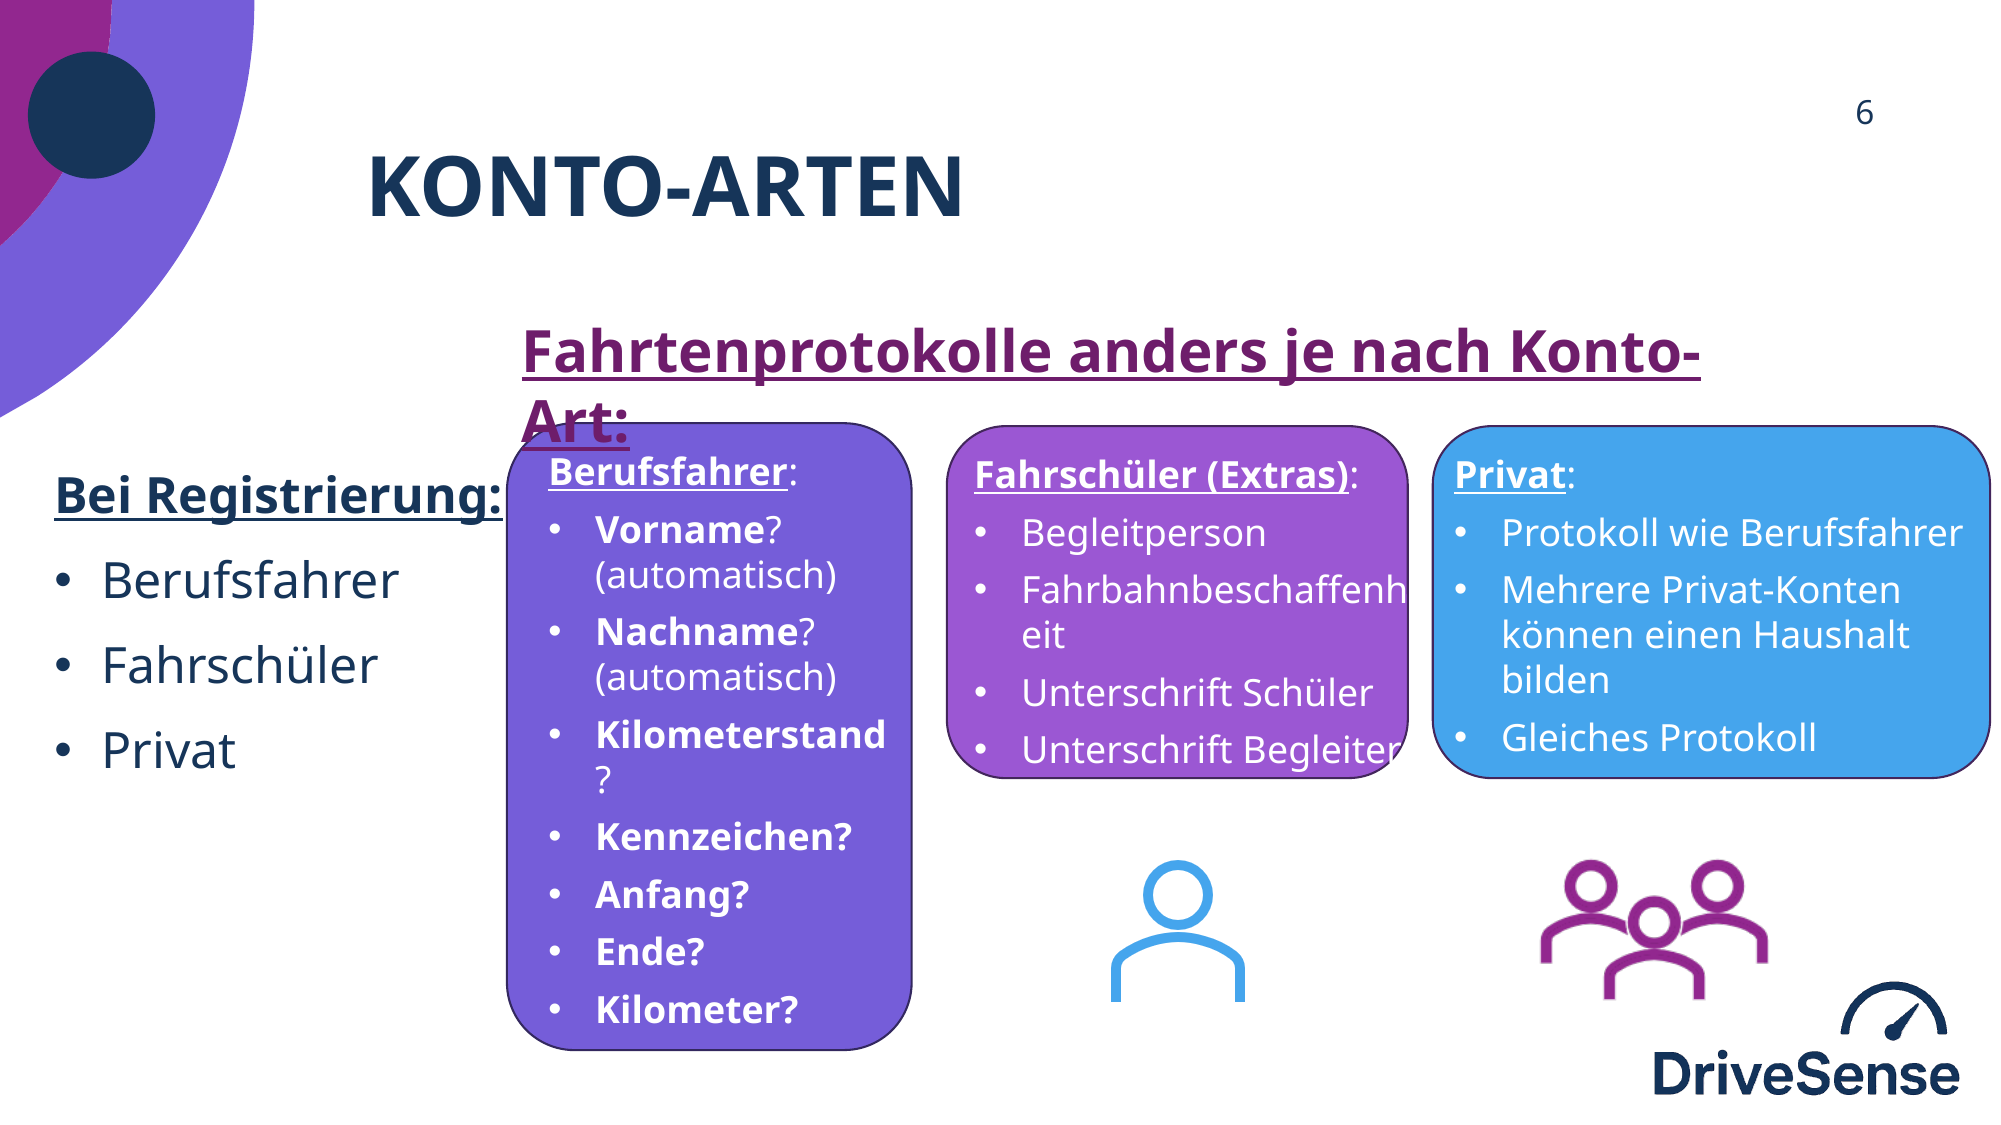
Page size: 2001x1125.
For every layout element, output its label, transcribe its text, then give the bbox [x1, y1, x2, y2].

text_box Fahrschüler (Extras): Begleitperson Fahrbahnbeschaffenheit Unterschrift Schüler Unterschrift Begleiter [959, 443, 1433, 779]
slide_number 6 [1699, 75, 1875, 153]
list Bei Registrierung: Berufsfahrer Fahrschüler Privat [39, 463, 533, 849]
text_box [1731, 425, 1974, 443]
text_box [945, 462, 959, 757]
text_box Privat: Protokoll wie Berufsfahrer Mehrere Privat-Konten können einen Haushalt bilden Gleiches Protokoll [1439, 443, 2000, 914]
picture [1082, 835, 1273, 1027]
text_box [1433, 462, 1439, 748]
title Konto-arten [350, 71, 1972, 233]
picture [1528, 805, 1989, 1101]
text_box [505, 849, 533, 1038]
text_box Berufsfahrer: Vorname? (automatisch) Nachname? (automatisch) Kilometerstand? Kennzeichen? Anfang? Ende? Kilometer? Datum? [533, 440, 912, 1096]
text_box Fahrtenprotokolle anders je nach Konto-Art: [506, 306, 1731, 462]
